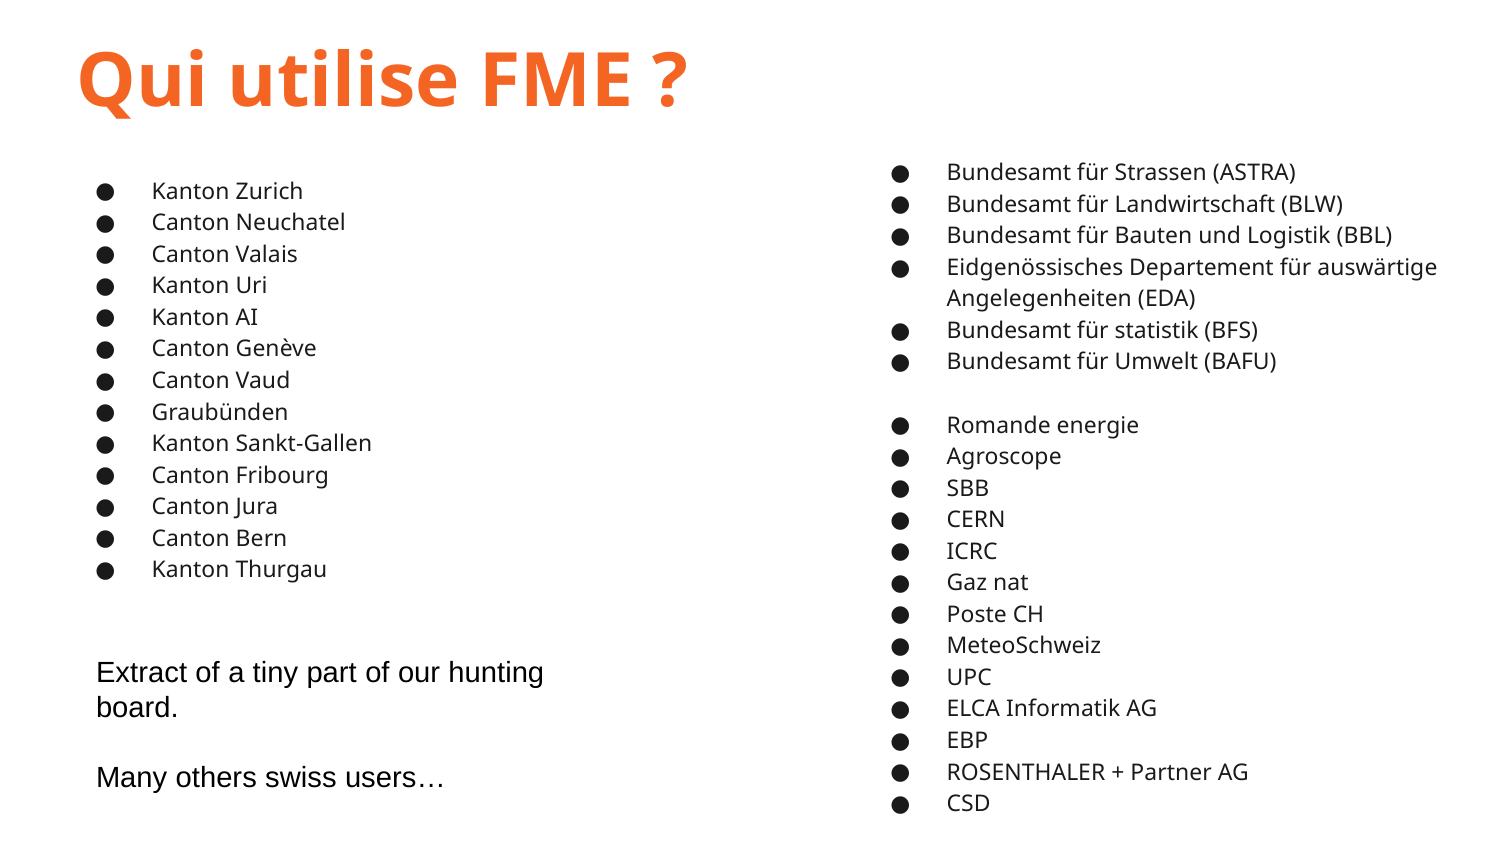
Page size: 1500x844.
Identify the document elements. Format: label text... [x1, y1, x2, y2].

text_box Bundesamt für Strassen (ASTRA) Bundesamt für Landwirtschaft (BLW) Bundesamt für Bauten und Logistik (BBL) Eidgenössisches Departement für auswärtige Angelegenheiten (EDA) Bundesamt für statistik (BFS) Bundesamt für Umwelt (BAFU) Romande energie Agroscope SBB CERN ICRC Gaz nat Poste CH MeteoSchweiz UPC ELCA Informatik AG EBP ROSENTHALER + Partner AG CSD [856, 138, 1500, 844]
text_box Qui utilise FME ? [61, 16, 1192, 143]
text_box Kanton Zurich Canton Neuchatel Canton Valais Kanton Uri Kanton AI Canton Genève Canton Vaud Graubünden Kanton Sankt-Gallen Canton Fribourg Canton Jura Canton Bern Kanton Thurgau [61, 157, 750, 844]
text_box Extract of a tiny part of our hunting board. Many others swiss users… [81, 646, 584, 801]
